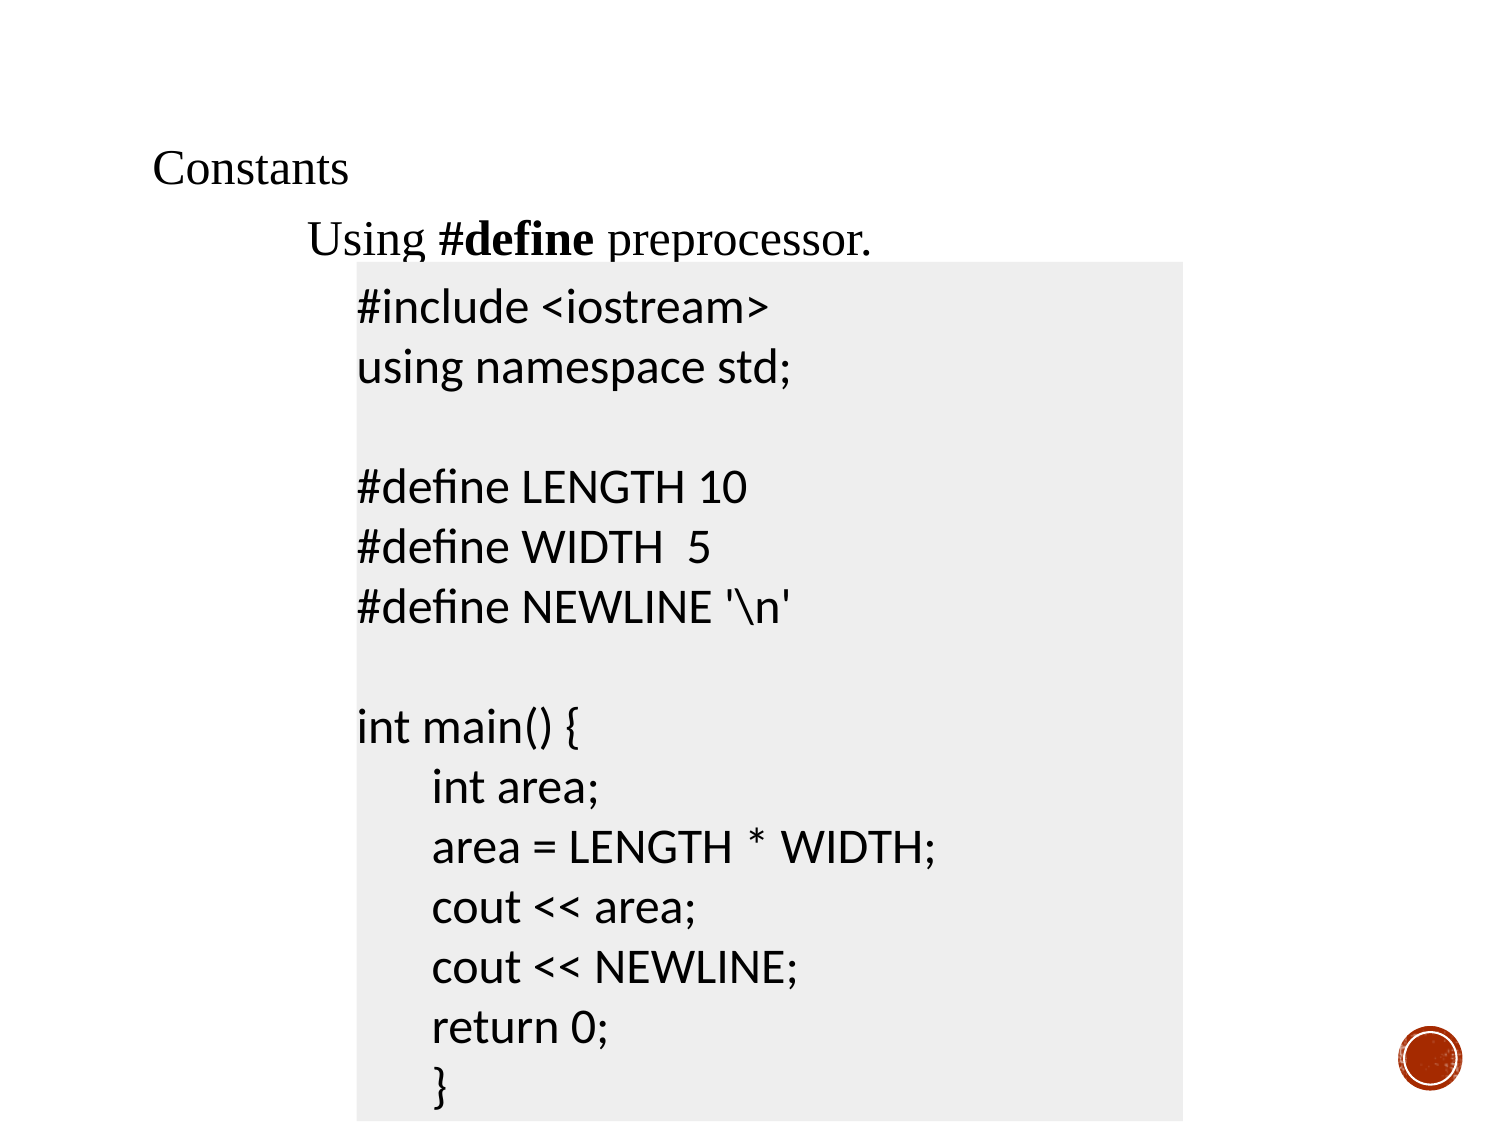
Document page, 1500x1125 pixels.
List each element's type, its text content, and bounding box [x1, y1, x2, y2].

text_box Constants [137, 59, 1500, 278]
text_box #include <iostream> using namespace std; #define LENGTH 10 #define WIDTH 5 #define NEWLINE '\n' int main() { int area; area = LENGTH * WIDTH; cout << area; cout << NEWLINE; return 0; } [356, 261, 1183, 1122]
text_box Using #define preprocessor. [291, 204, 1500, 919]
